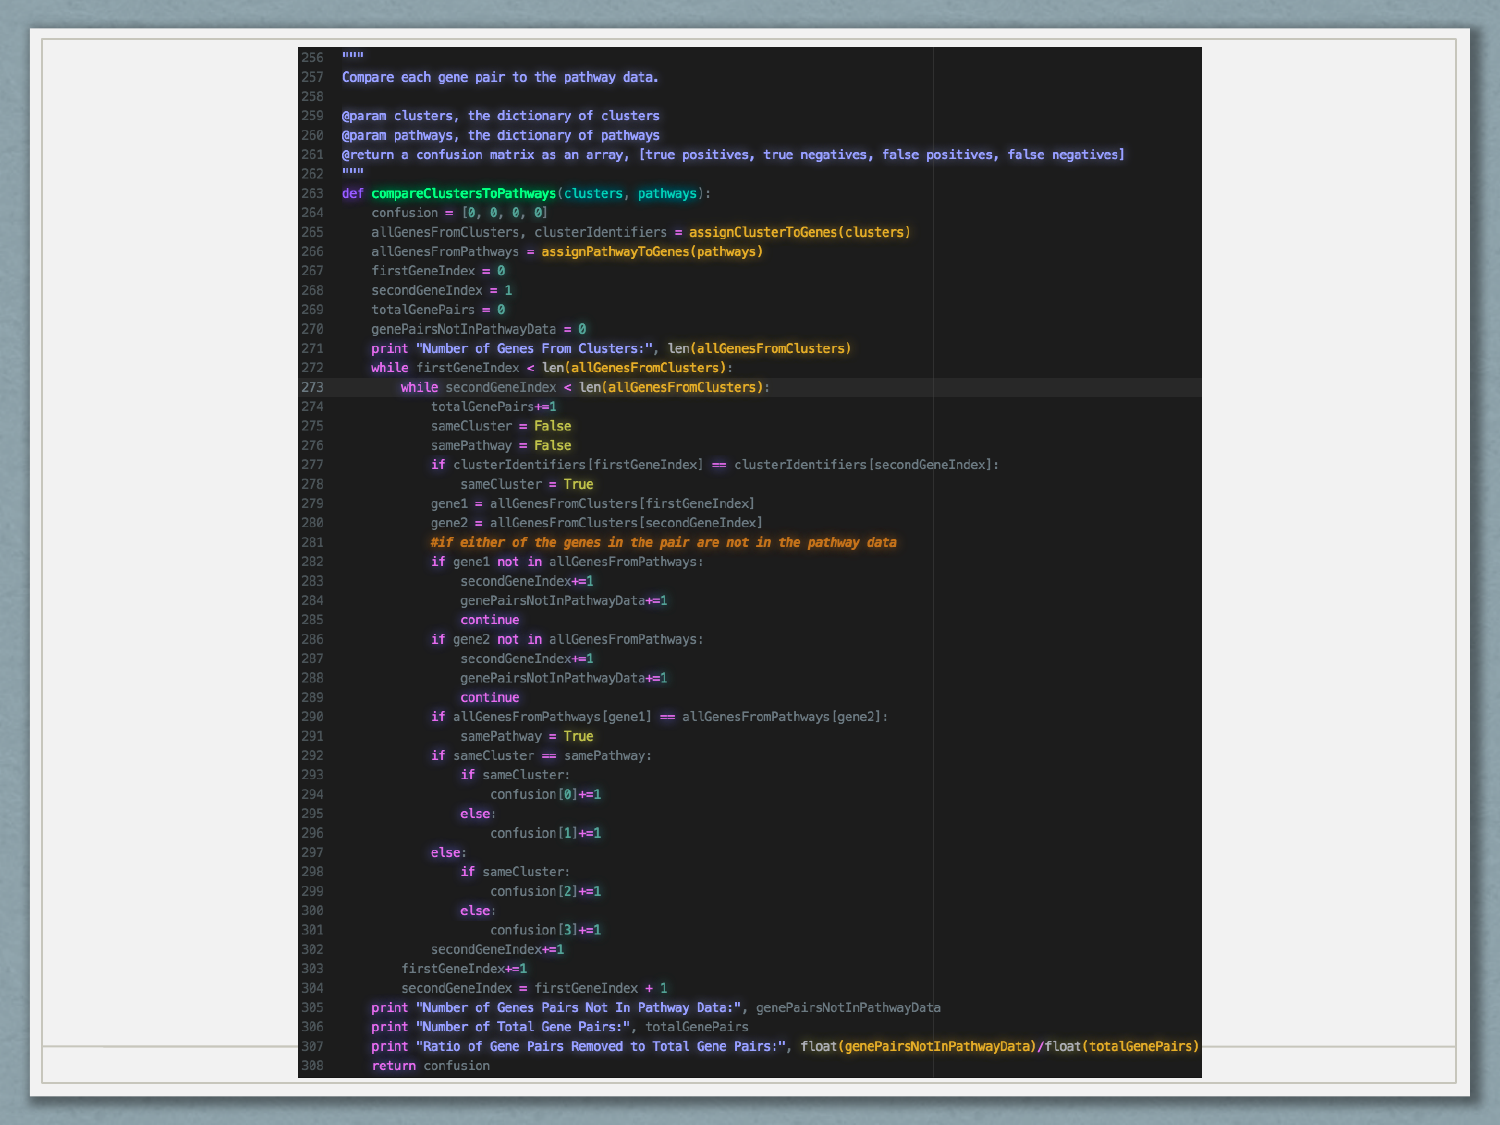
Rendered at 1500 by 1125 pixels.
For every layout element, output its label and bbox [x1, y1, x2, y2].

picture [298, 46, 1202, 1079]
